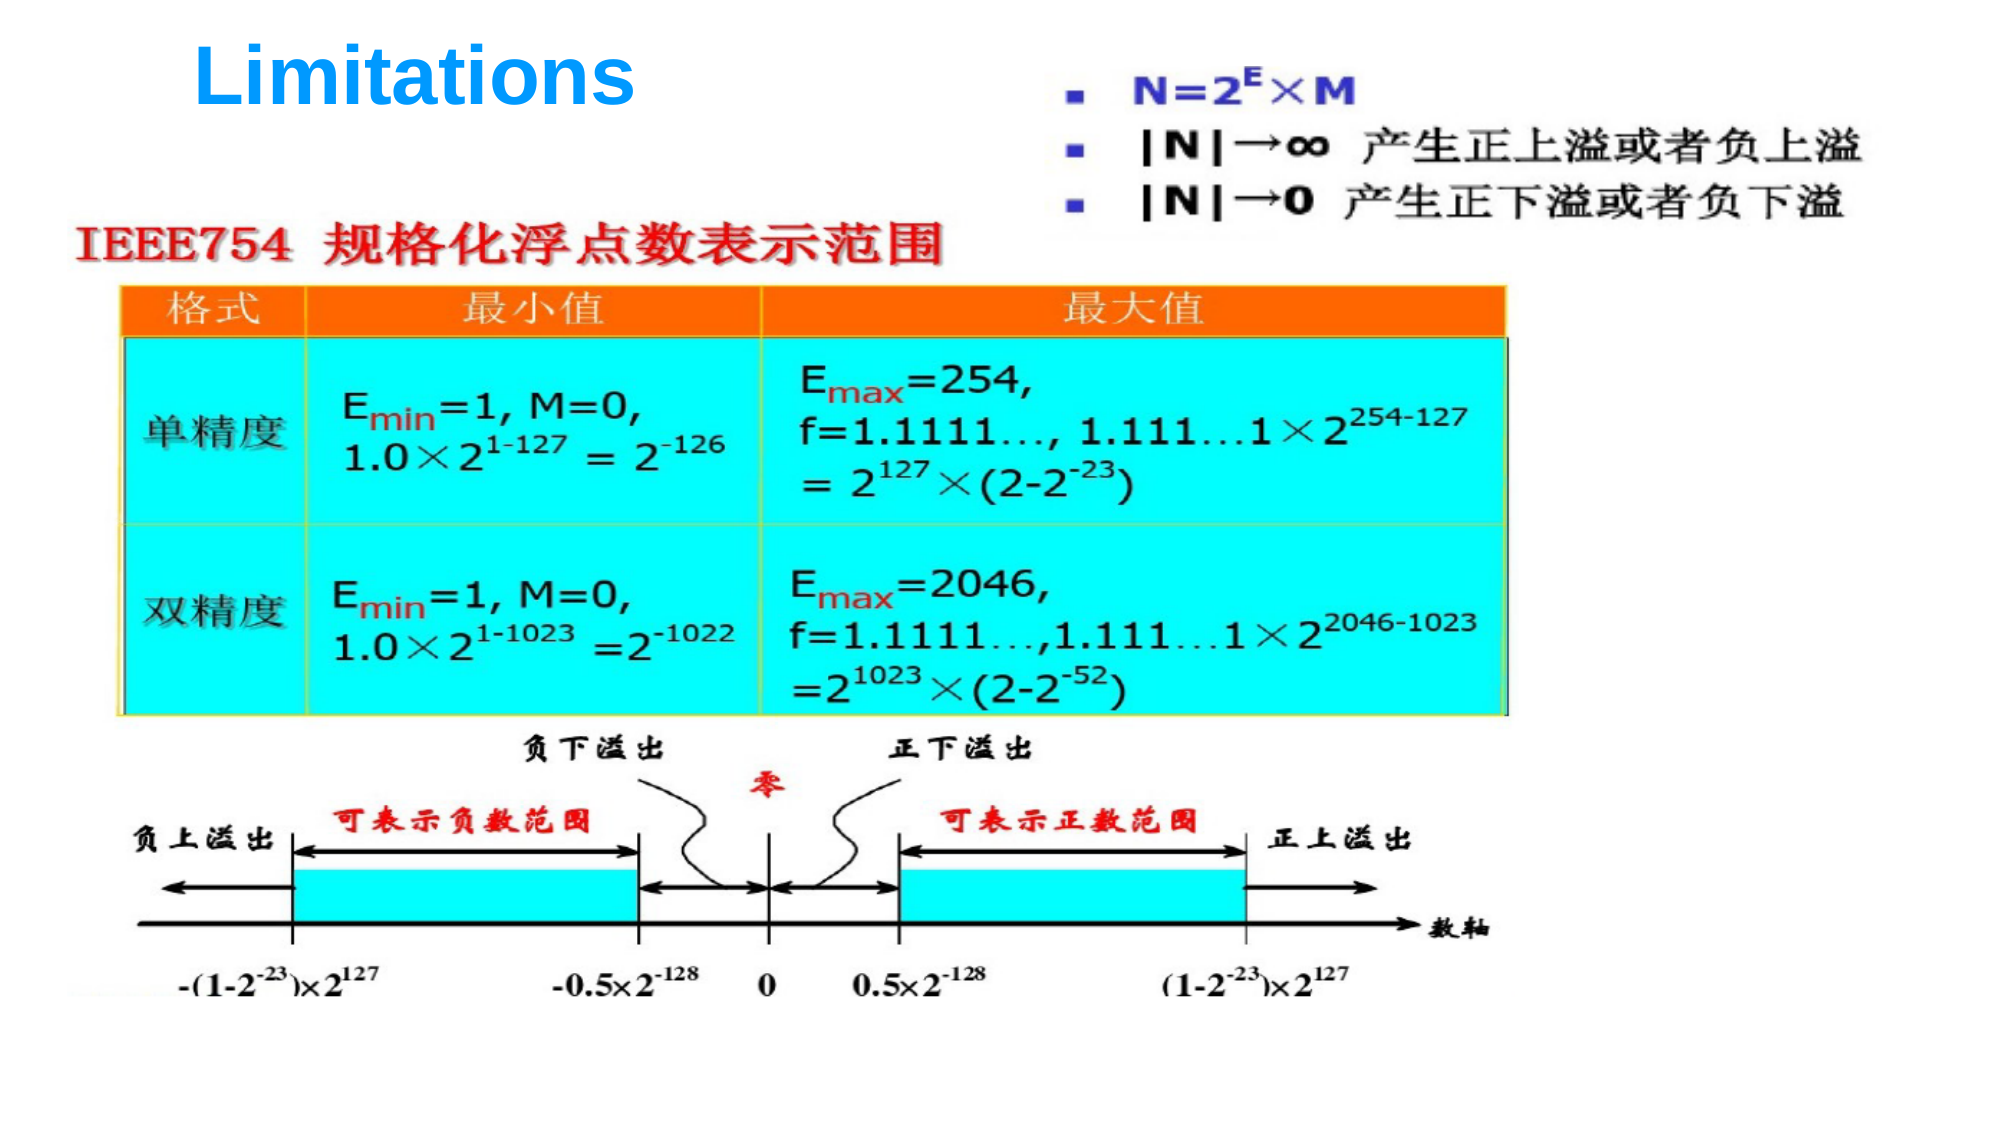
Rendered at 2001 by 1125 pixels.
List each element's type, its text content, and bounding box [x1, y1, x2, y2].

title Limitations [66, 13, 764, 200]
picture [66, 66, 1934, 1018]
